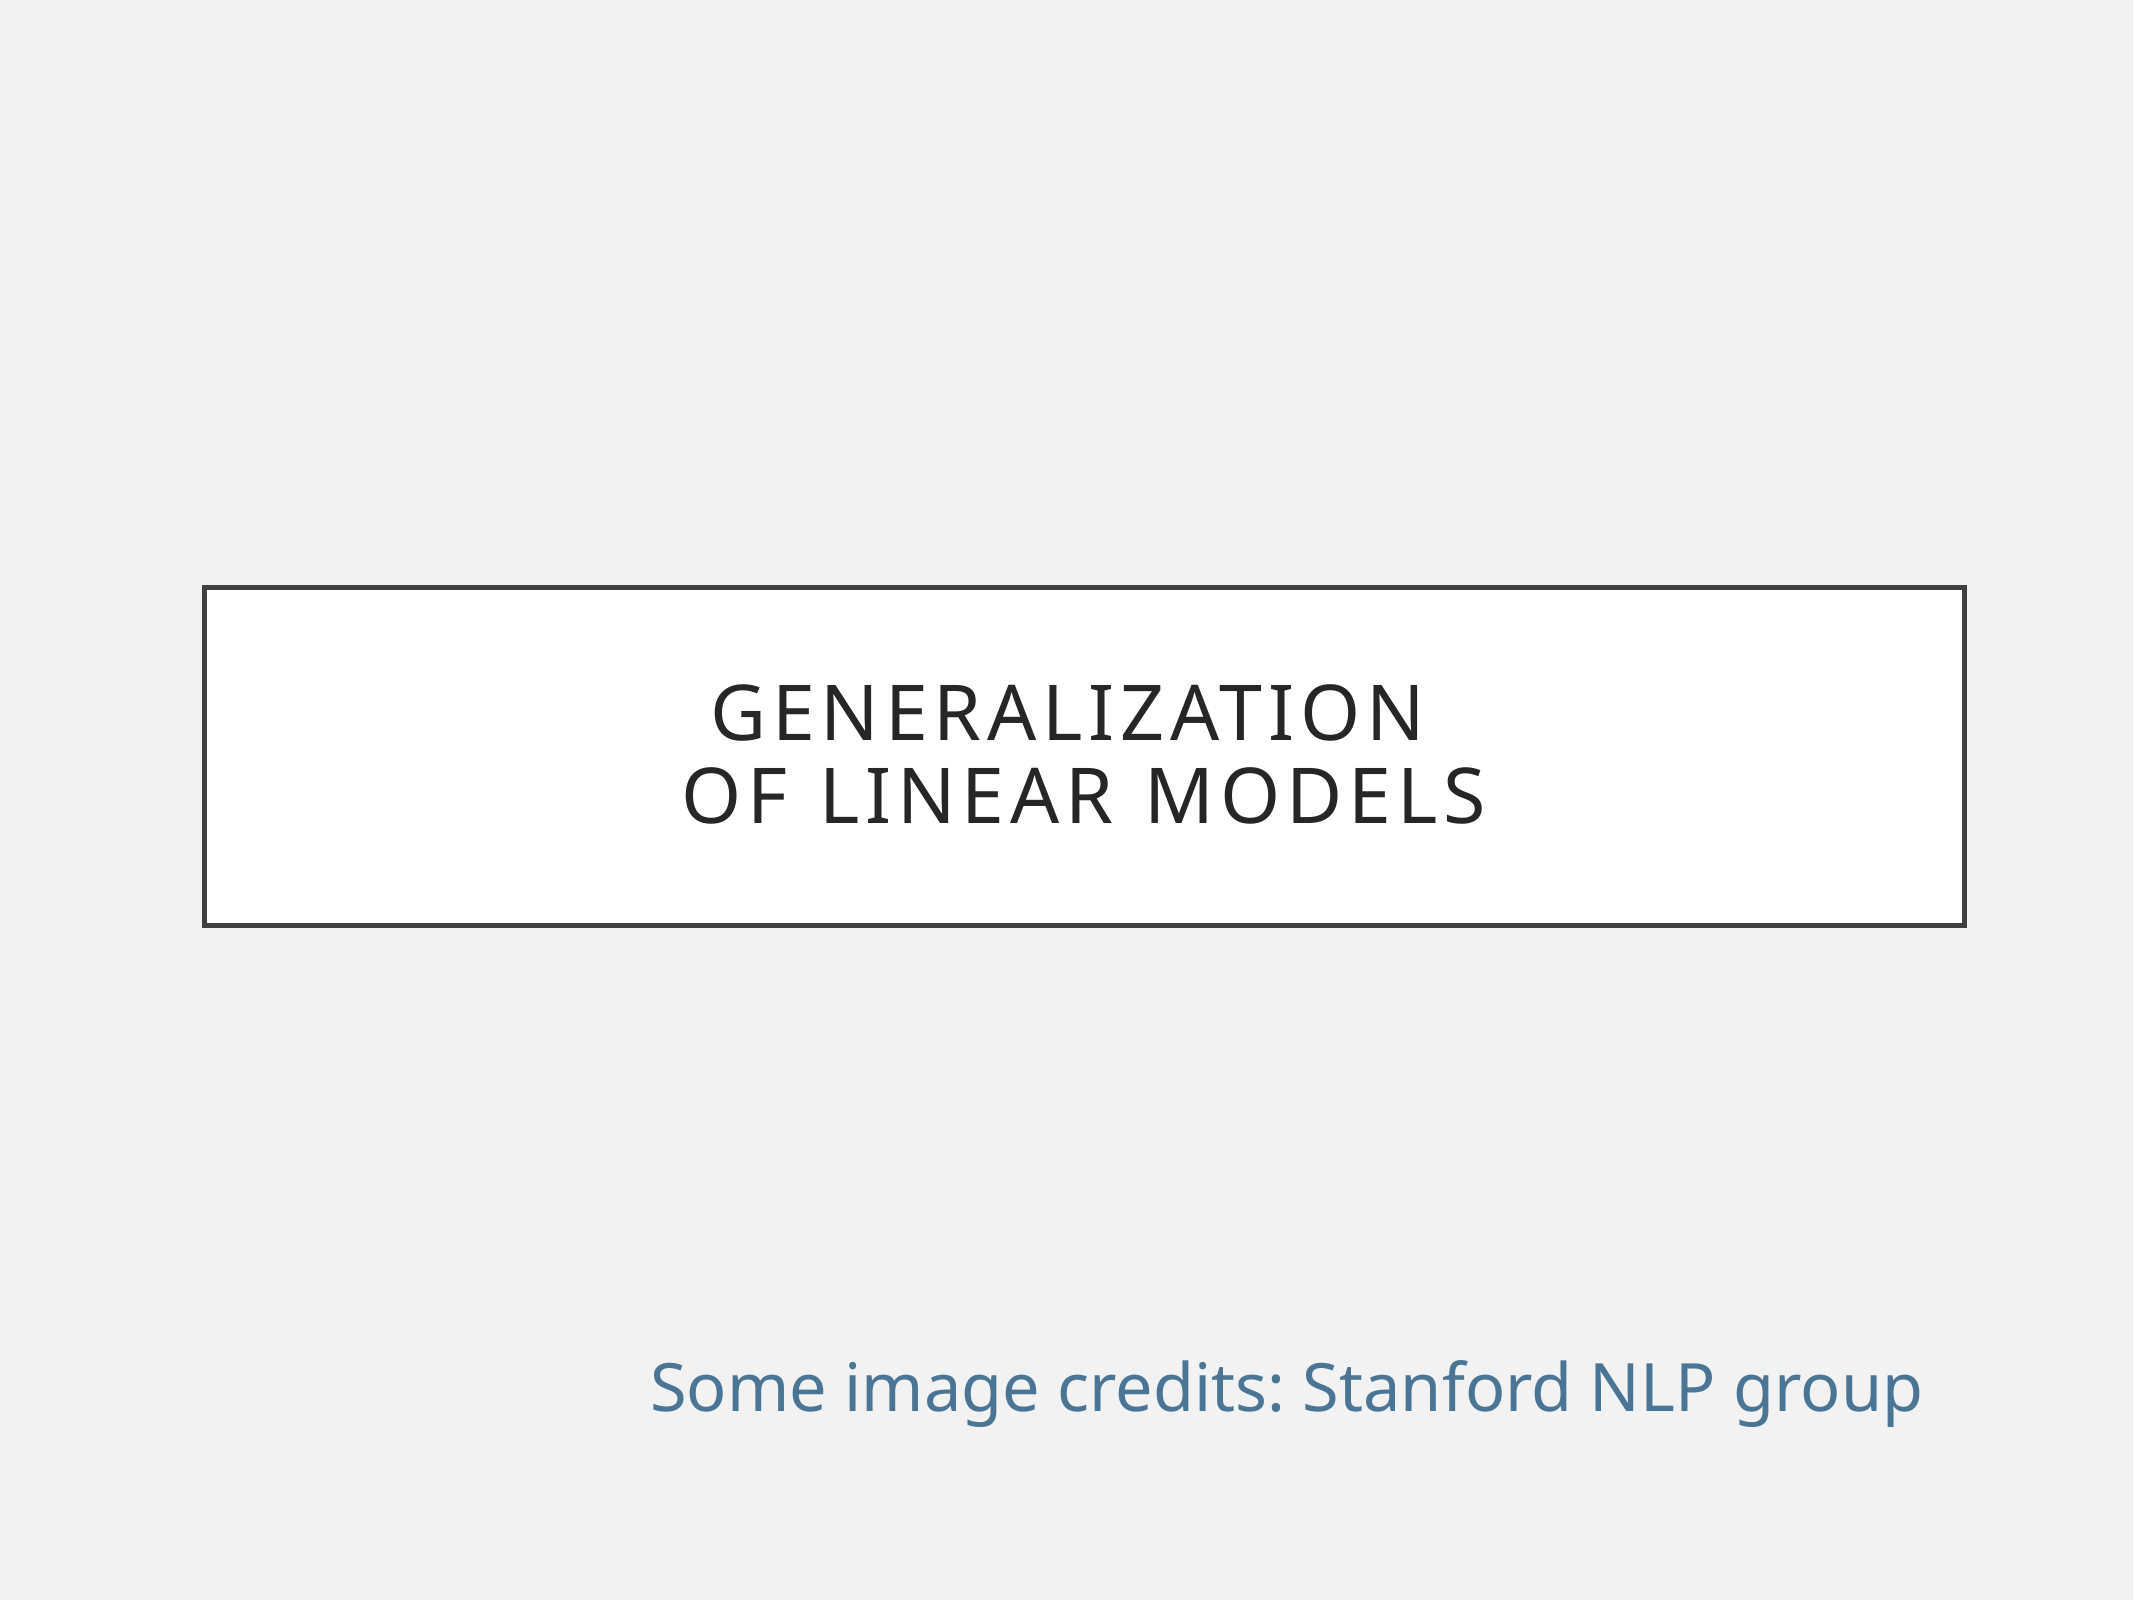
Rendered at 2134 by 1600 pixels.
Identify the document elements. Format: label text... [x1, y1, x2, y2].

title Generalization of linear models [202, 585, 1967, 928]
text_box Some image credits: Stanford NLP group [635, 1337, 1940, 1433]
